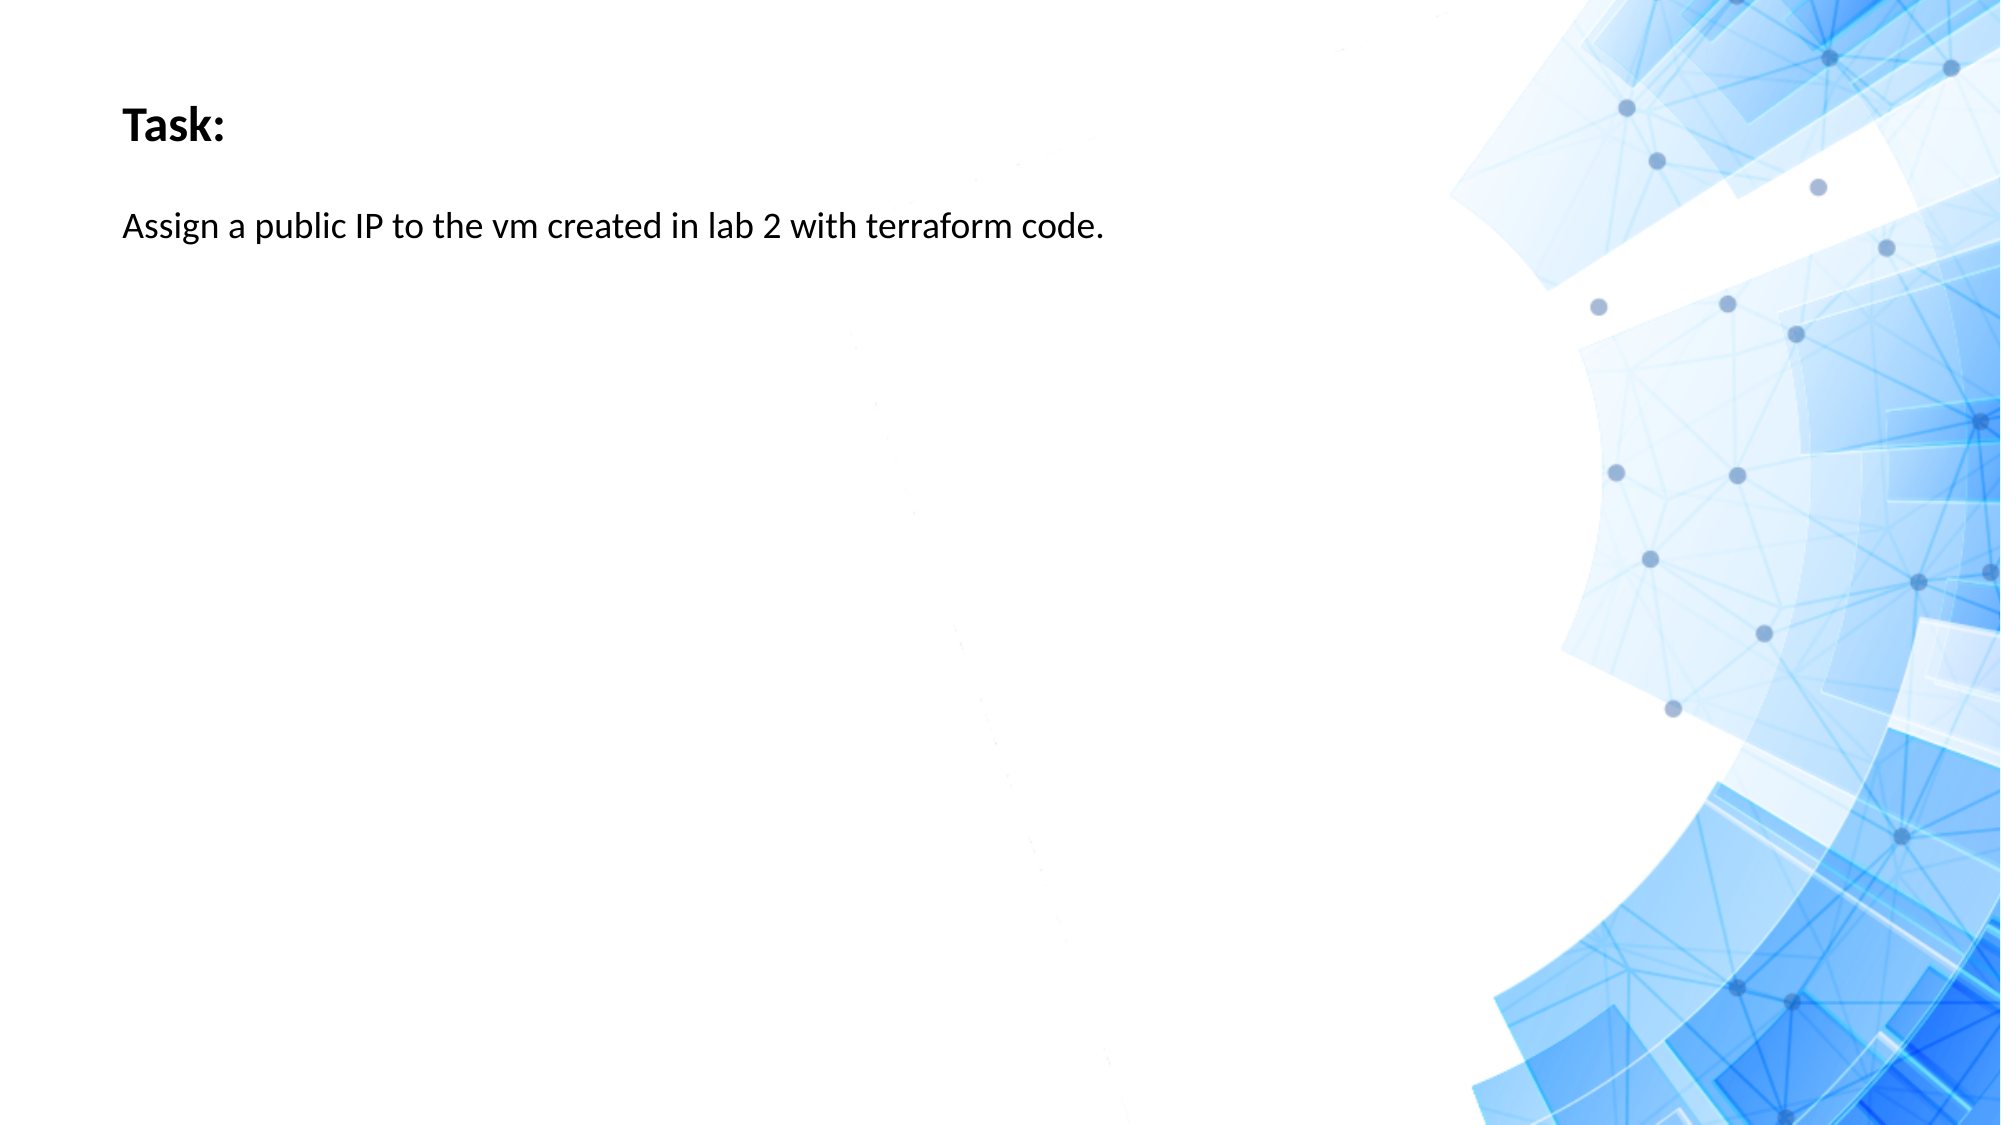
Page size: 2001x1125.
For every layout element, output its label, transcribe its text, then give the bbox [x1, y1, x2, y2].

text_box Task: Assign a public IP to the vm created in lab 2 with terraform code. [107, 84, 1597, 254]
picture [0, 0, 2001, 1125]
